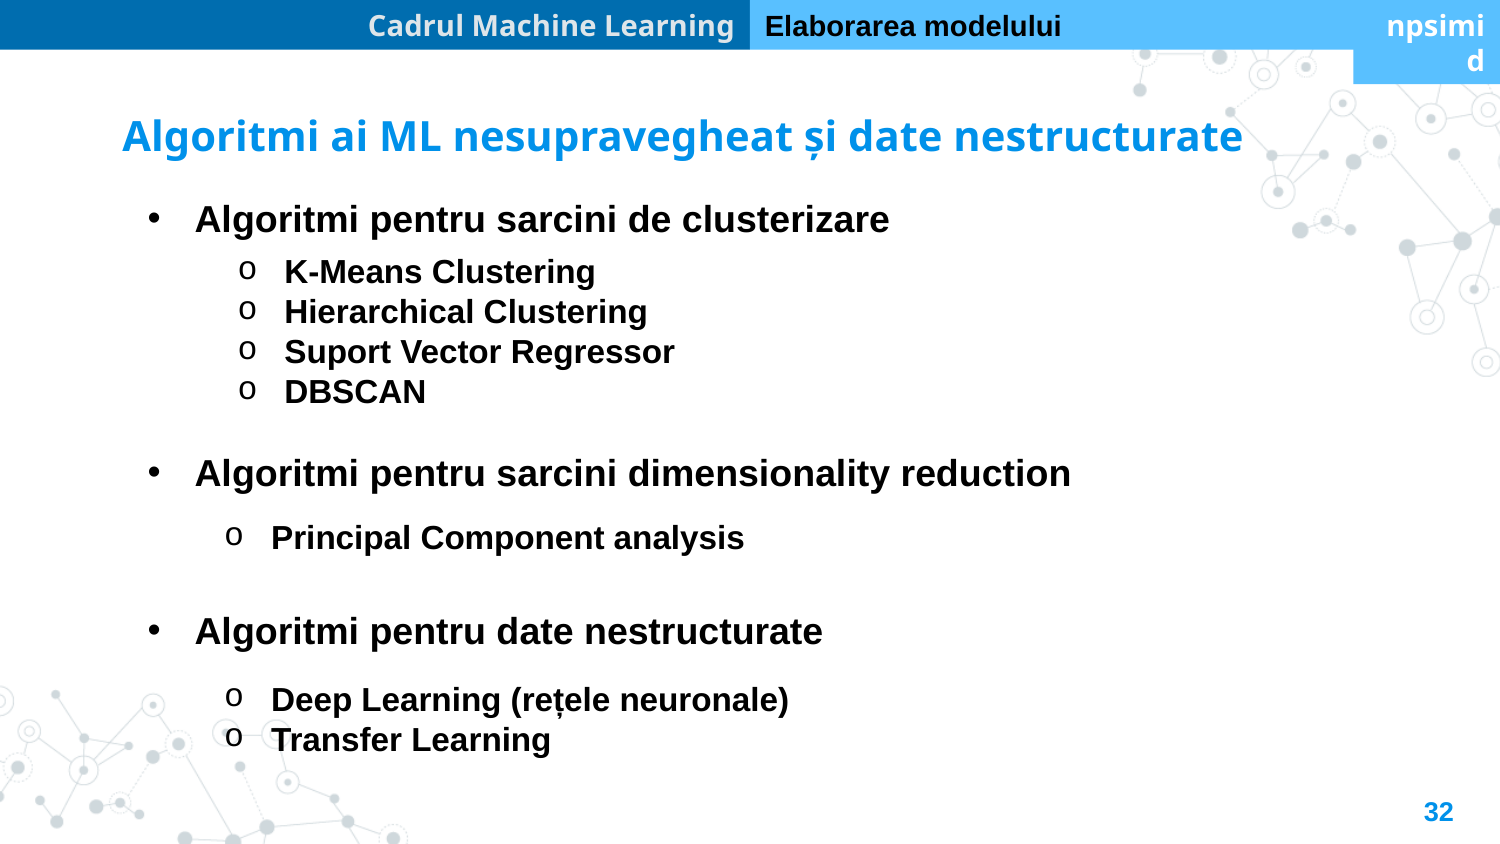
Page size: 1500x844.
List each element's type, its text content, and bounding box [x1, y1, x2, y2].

text_box Deep Learning (rețele neuronale) Transfer Learning [209, 670, 1390, 766]
text_box Elaborarea modelului [749, 0, 1353, 50]
text_box Algoritmi pentru sarcini dimensionality reduction [132, 441, 1367, 501]
text_box K-Means Clustering Hierarchical Clustering Suport Vector Regressor DBSCAN [222, 243, 1403, 418]
text_box Algoritmi ai ML nesupravegheat și date nestructurate [107, 102, 1259, 168]
text_box Principal Component analysis [209, 509, 1390, 564]
picture [0, 50, 1500, 844]
text_box Algoritmi pentru sarcini de clusterizare [132, 187, 1367, 248]
text_box Algoritmi pentru date nestructurate [132, 599, 1367, 659]
slide_number 32 [1378, 779, 1469, 844]
text_box npsimid [1353, 0, 1500, 85]
text_box Cadrul Machine Learning [0, 0, 749, 50]
